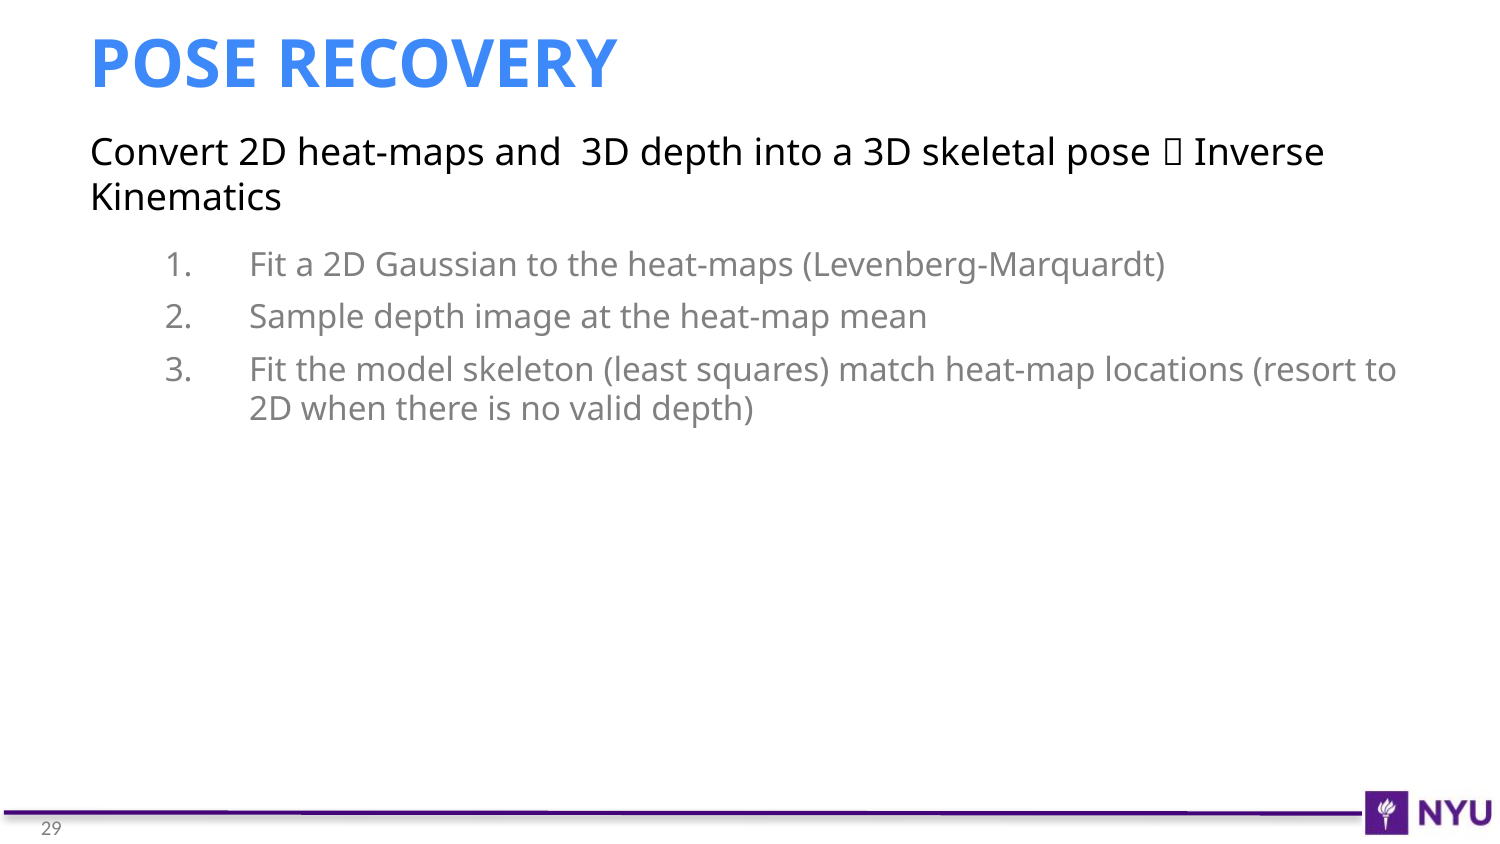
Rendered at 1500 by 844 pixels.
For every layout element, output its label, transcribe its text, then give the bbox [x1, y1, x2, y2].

list Convert 2D heat-maps and 3D depth into a 3D skeletal pose  Inverse Kinematics Fit a 2D Gaussian to the heat-maps (Levenberg-Marquardt) Sample depth image at the heat-map mean Fit the model skeleton (least squares) match heat-map locations (resort to 2D when there is no valid depth) [75, 120, 1425, 786]
slide_number 29 [17, 807, 77, 844]
title Pose Recovery [75, 23, 1425, 109]
picture [1362, 789, 1495, 838]
